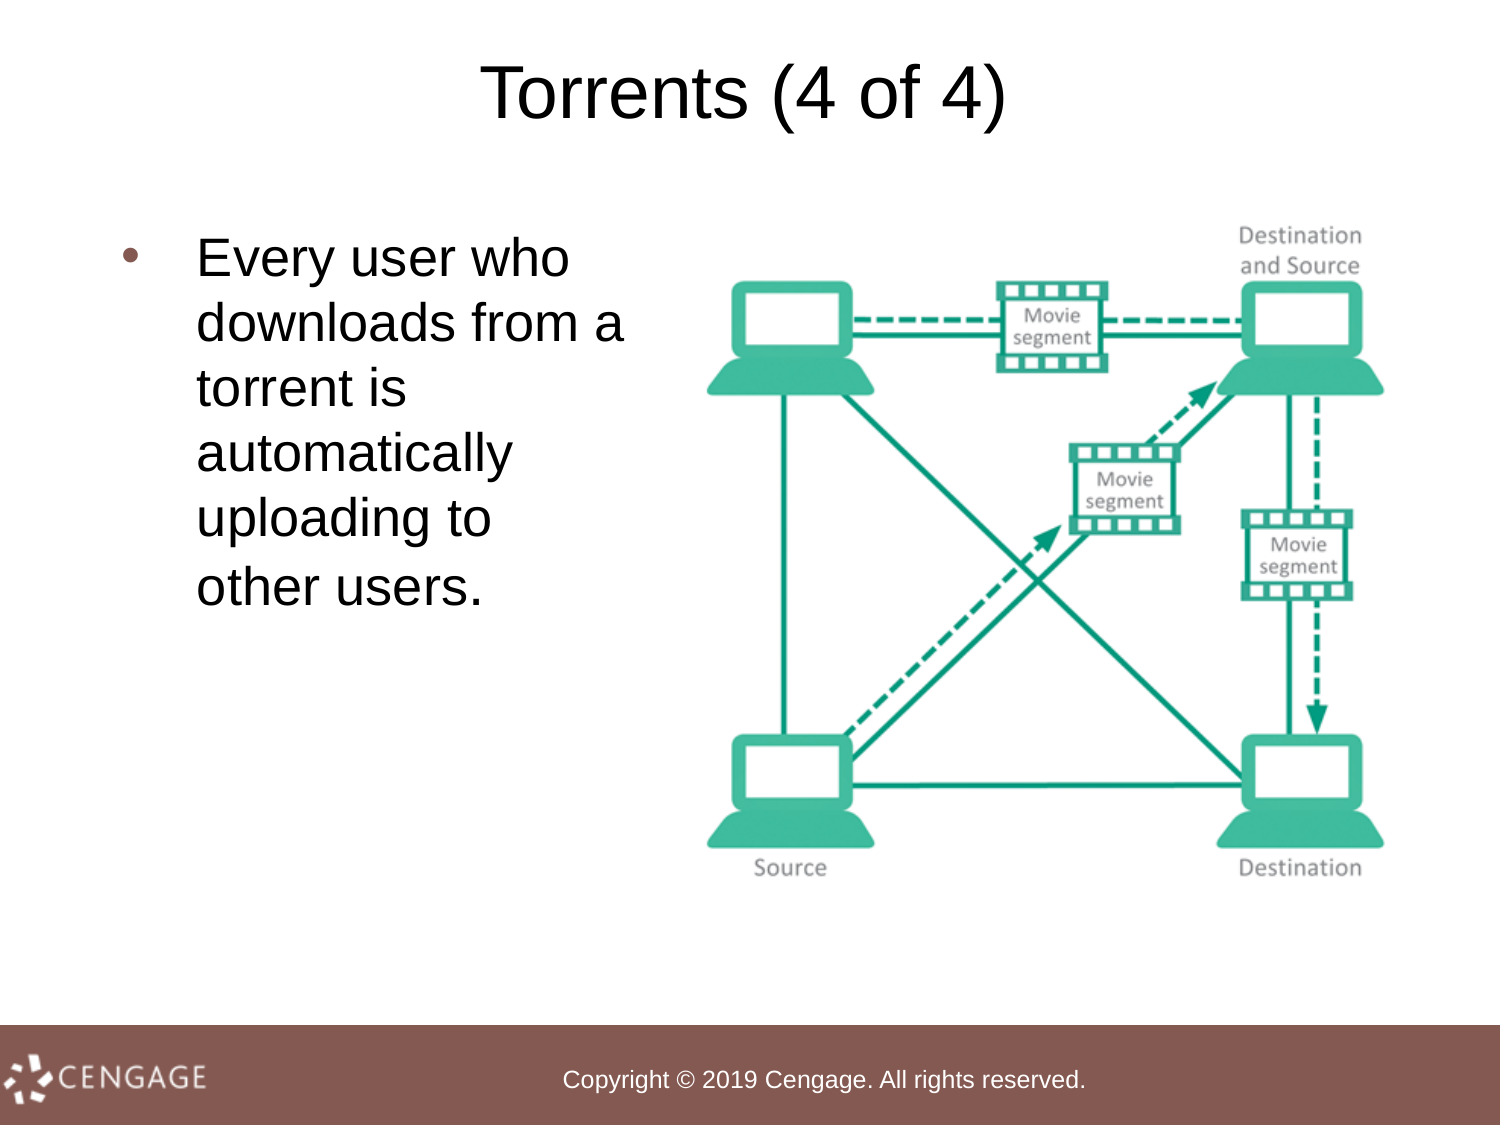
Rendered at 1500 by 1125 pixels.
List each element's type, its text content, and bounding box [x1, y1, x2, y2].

list Every user who downloads from a torrent is automatically uploading to other users. [106, 214, 644, 968]
picture [0, 1051, 211, 1106]
title Torrents (4 of 4) [85, 24, 1403, 154]
picture [686, 214, 1397, 884]
